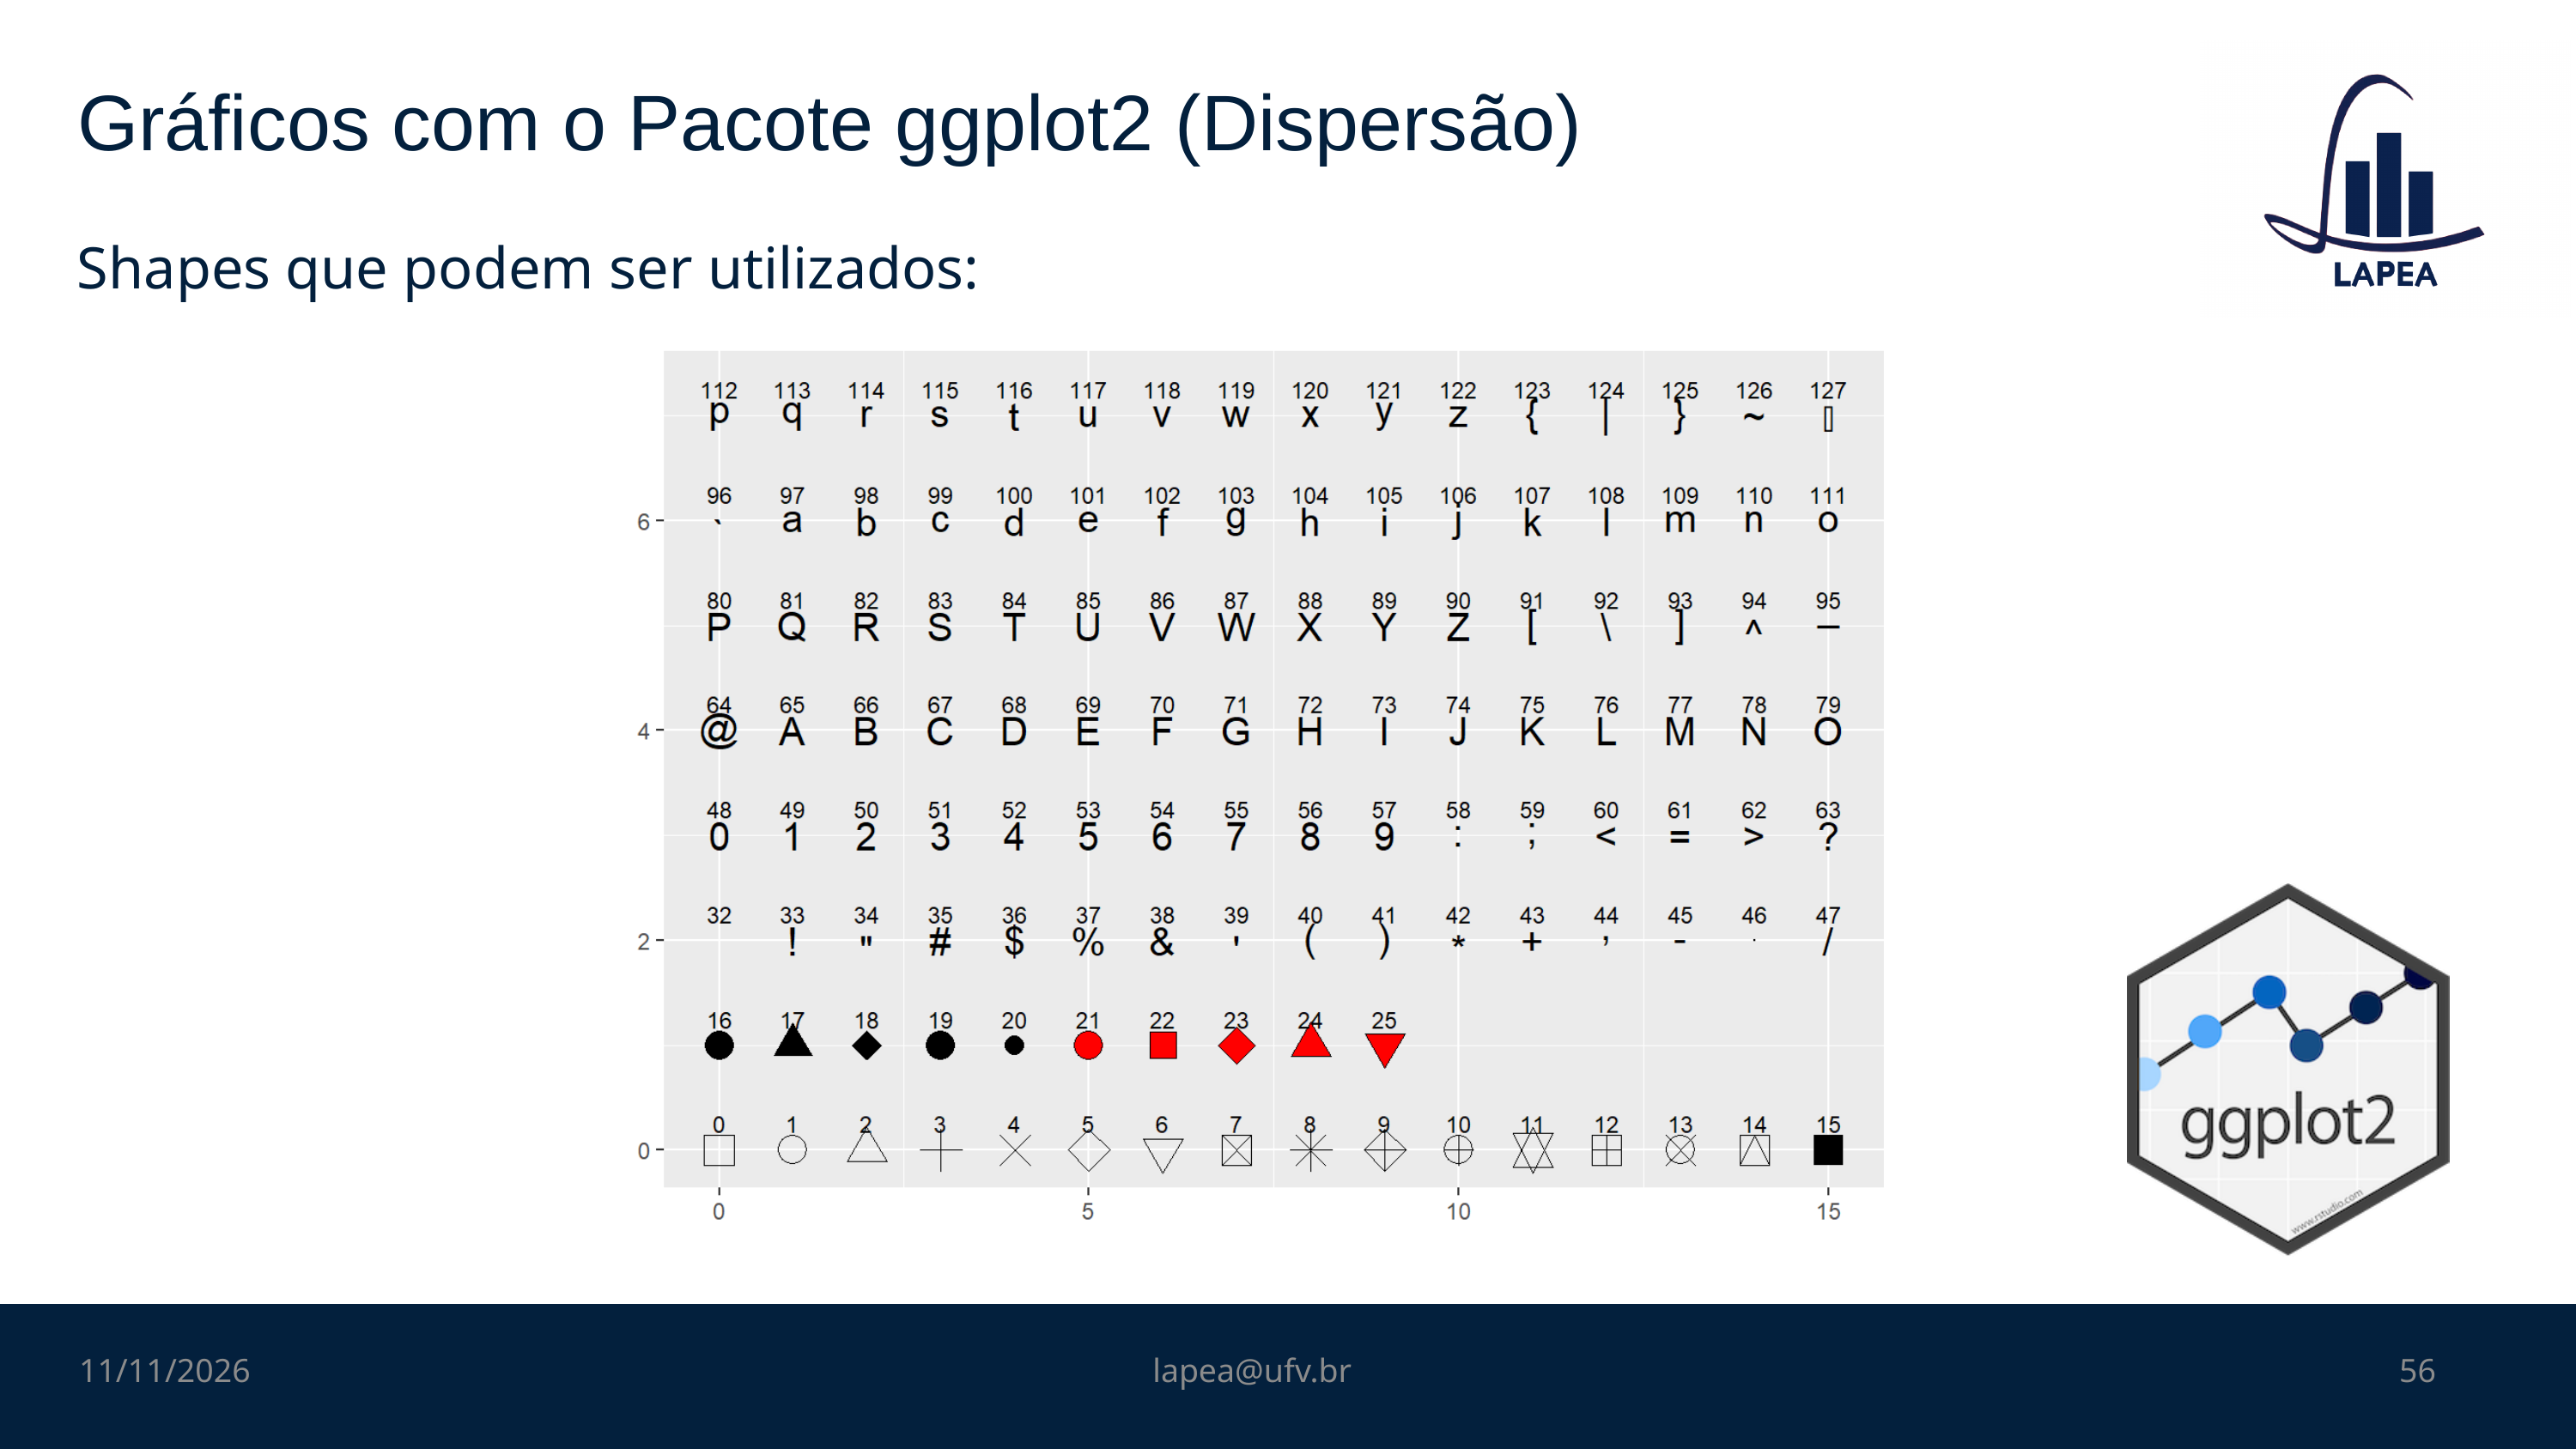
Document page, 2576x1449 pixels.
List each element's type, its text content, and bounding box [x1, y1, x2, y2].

picture [2200, 40, 2571, 318]
slide_number 56 [2148, 1346, 2450, 1398]
title Gráficos com o Pacote ggplot2 (Dispersão) [64, 39, 2190, 200]
list Shapes que podem ser utilizados: [64, 225, 2190, 338]
footer lapea@ufv.br [410, 1346, 2095, 1398]
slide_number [66, 1346, 368, 1398]
picture [2127, 883, 2450, 1257]
picture [590, 337, 1899, 1272]
